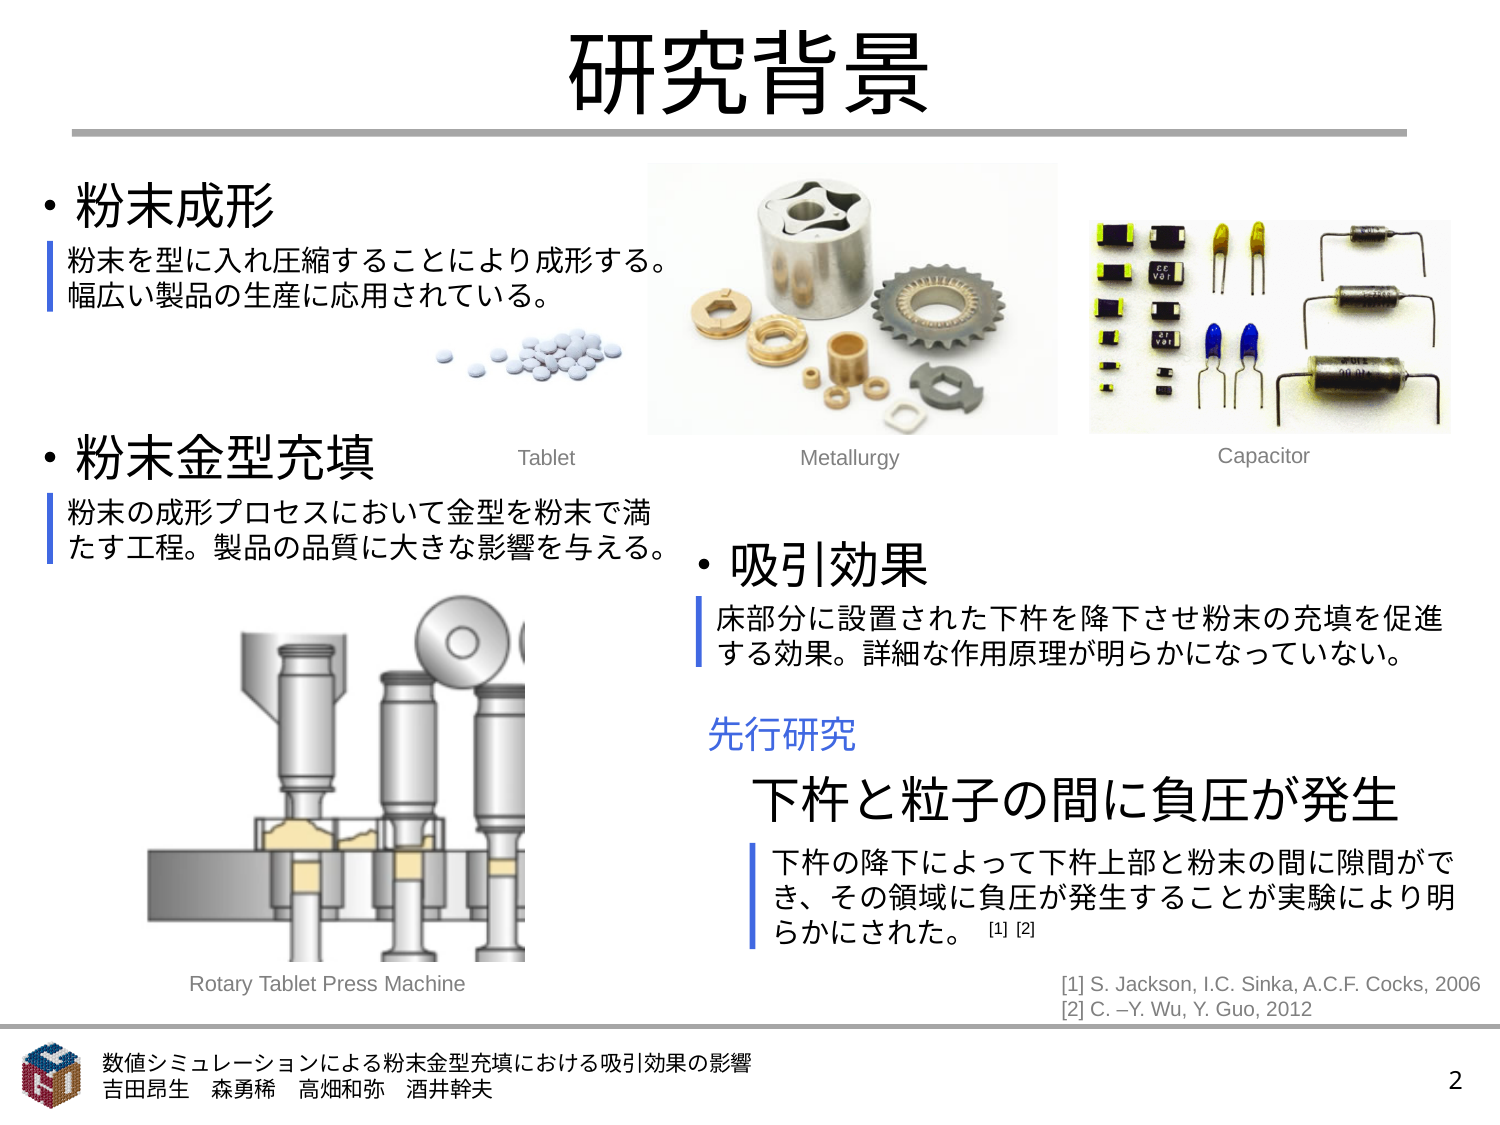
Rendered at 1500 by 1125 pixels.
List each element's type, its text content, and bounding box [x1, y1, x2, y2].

text_box ・吸引効果 [664, 526, 968, 601]
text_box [124, 574, 526, 963]
picture [21, 1040, 81, 1109]
picture [394, 272, 630, 429]
text_box 下杵と粒子の間に負圧が発生 [735, 761, 1500, 836]
text_box ・粉末成形 [10, 166, 547, 242]
text_box 下杵の降下によって下杵上部と粉末の間に隙間ができ、その領域に負圧が発生することが実験により明らかにされた。 [1] [2] [756, 836, 1471, 957]
text_box Capacitor [1160, 435, 1368, 476]
picture [647, 163, 1058, 435]
text_box 先行研究 [692, 703, 894, 763]
text_box 粉末の成形プロセスにおいて金型を粉末で満たす工程。製品の品質に大きな影響を与える。 [52, 486, 670, 572]
text_box [749, 842, 756, 950]
title 研究背景 [0, 1, 1500, 135]
text_box Tablet [443, 435, 650, 477]
text_box Metallurgy [746, 436, 954, 477]
text_box [1] S. Jackson, I.C. Sinka, A.C.F. Cocks, 2006 [2] C. –Y. Wu, Y. Guo, 2012 [1046, 963, 1497, 1029]
text_box 粉末を型に入れ圧縮することにより成形する。 幅広い製品の生産に応用されている。 [52, 234, 647, 320]
text_box 床部分に設置された下杵を降下させ粉末の充填を促進する効果。詳細な作用原理が明らかになっていない。 [701, 592, 1459, 678]
text_box [46, 492, 54, 565]
text_box ・粉末金型充填 [10, 418, 547, 494]
text_box Rotary Tablet Press Machine [52, 962, 603, 1004]
text_box [46, 240, 54, 313]
text_box [695, 595, 703, 668]
picture [1084, 213, 1452, 435]
